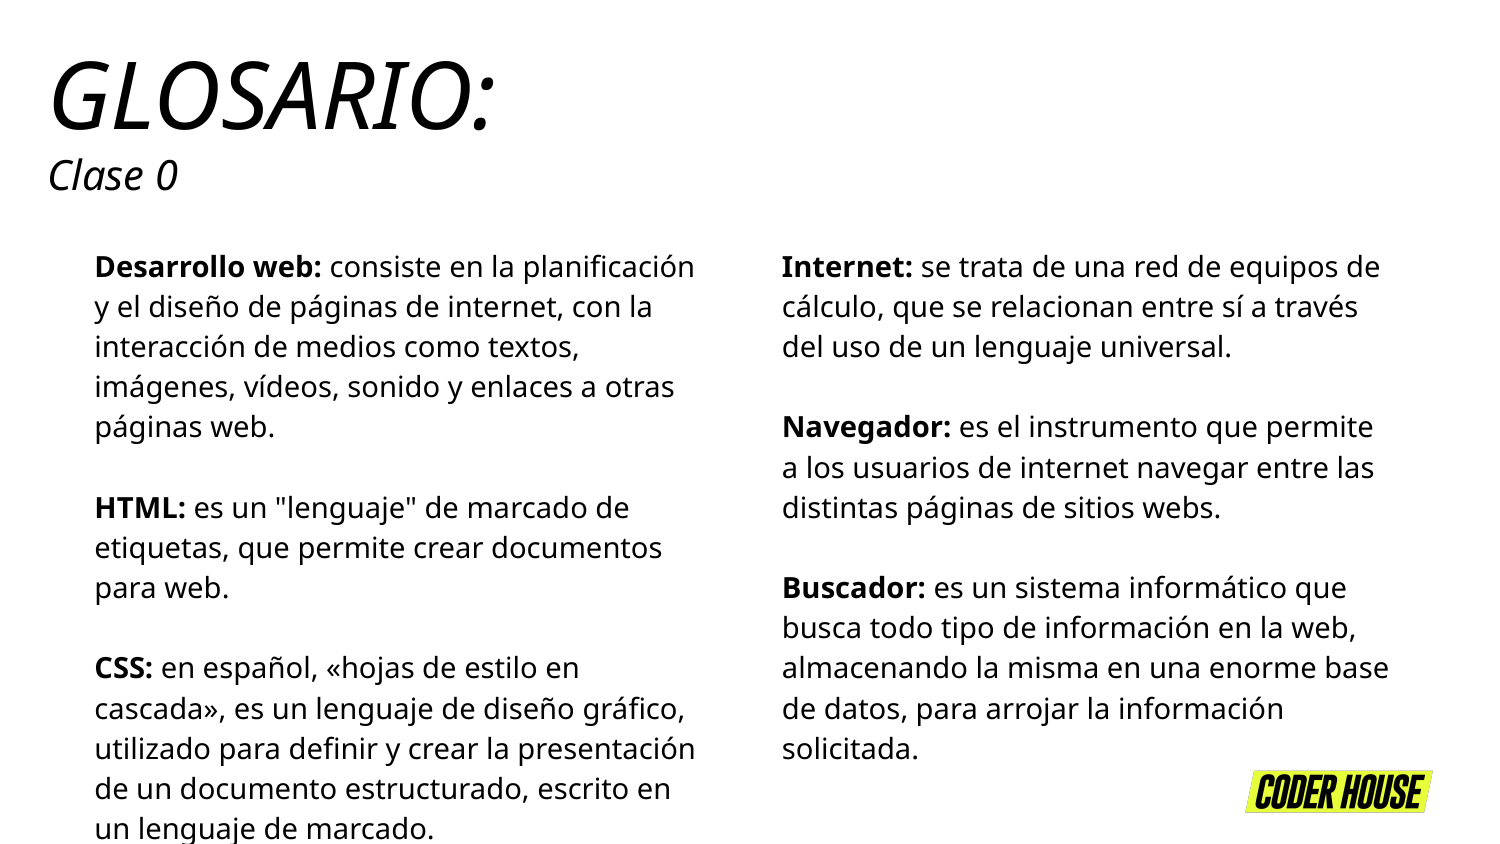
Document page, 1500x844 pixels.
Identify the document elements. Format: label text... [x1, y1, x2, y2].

text_box GLOSARIO: Clase 0 [32, 21, 1414, 184]
text_box Internet: se trata de una red de equipos de cálculo, que se relacionan entre sí a través del uso de un lenguaje universal. Navegador: es el instrumento que permite a los usuarios de internet navegar entre las distintas páginas de sitios webs. Buscador: es un sistema informático que busca todo tipo de información en la web, almacenando la misma en una enorme base de datos, para arrojar la información solicitada. [766, 228, 1411, 819]
text_box Desarrollo web: consiste en la planificación y el diseño de páginas de internet, con la interacción de medios como textos, imágenes, vídeos, sonido y enlaces a otras páginas web. HTML: es un "lenguaje" de marcado de etiquetas, que permite crear documentos para web. CSS: en español, «hojas de estilo en cascada», es un lenguaje de diseño gráfico, utilizado para definir y crear la presentación de un documento estructurado, escrito en un lenguaje de marcado.​ [79, 228, 724, 819]
picture [1241, 764, 1437, 819]
